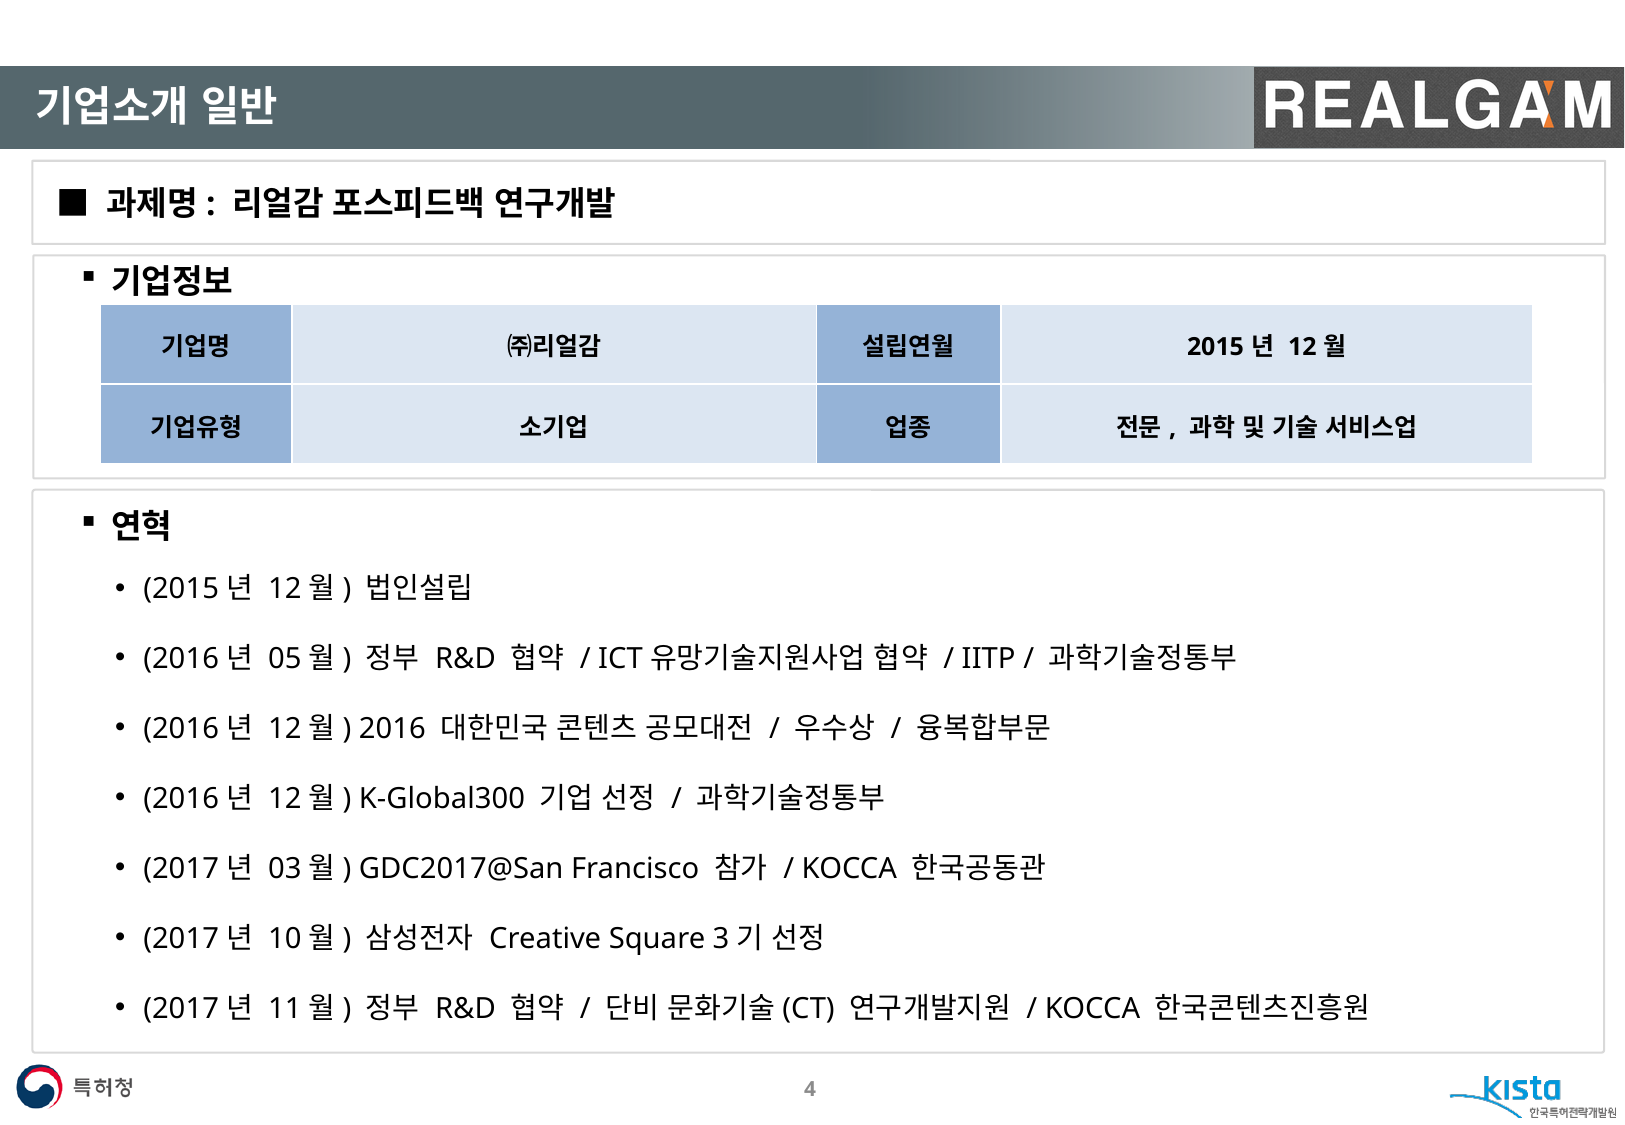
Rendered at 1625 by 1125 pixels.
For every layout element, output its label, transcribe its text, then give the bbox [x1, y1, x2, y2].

picture [10, 1058, 141, 1116]
picture [1254, 75, 1625, 148]
text_box [0, 0, 1625, 75]
text_box [32, 489, 1605, 1053]
table_cell 전문, 과학 및 기술 서비스업 [1002, 385, 1532, 463]
table_cell 소기업 [293, 385, 816, 463]
list 기업소개 일반 [20, 75, 1533, 144]
table_header ㈜리얼감 [293, 305, 816, 383]
table_cell 기업유형 [101, 385, 291, 463]
text_box [32, 160, 1606, 244]
table_header 기업명 [101, 305, 291, 383]
text_box [33, 255, 1606, 479]
picture [1449, 1076, 1516, 1118]
table_header 설립연월 [817, 305, 1000, 383]
table_cell 업종 [817, 385, 1000, 463]
text_box (2015년 12월) 법인설립 (2016년 05월) 정부 R&D 협약 / ICT유망기술지원사업 협약 / IITP / 과학기술정통부 (2016년 12월) 2016 대한민국 콘텐츠 공모대전 / 우수상 / 융복합부문 (2016년 12월) K-Global300 기업 선정 / 과학기술정통부 (2017년 03월) GDC2017@San Francisco 참가 / KOCCA 한국공동관 (2017년 10월) 삼성전자 Creative Square 3기 선정 (2017년 11월) 정부 R&D 협약 / 단비 문화기술(CT) 연구개발지원 / KOCCA 한국콘텐츠진흥원 [100, 527, 1592, 1032]
text_box 연혁 [66, 500, 482, 551]
picture [1489, 1076, 1616, 1118]
table_header 2015년 12월 [1002, 305, 1532, 383]
